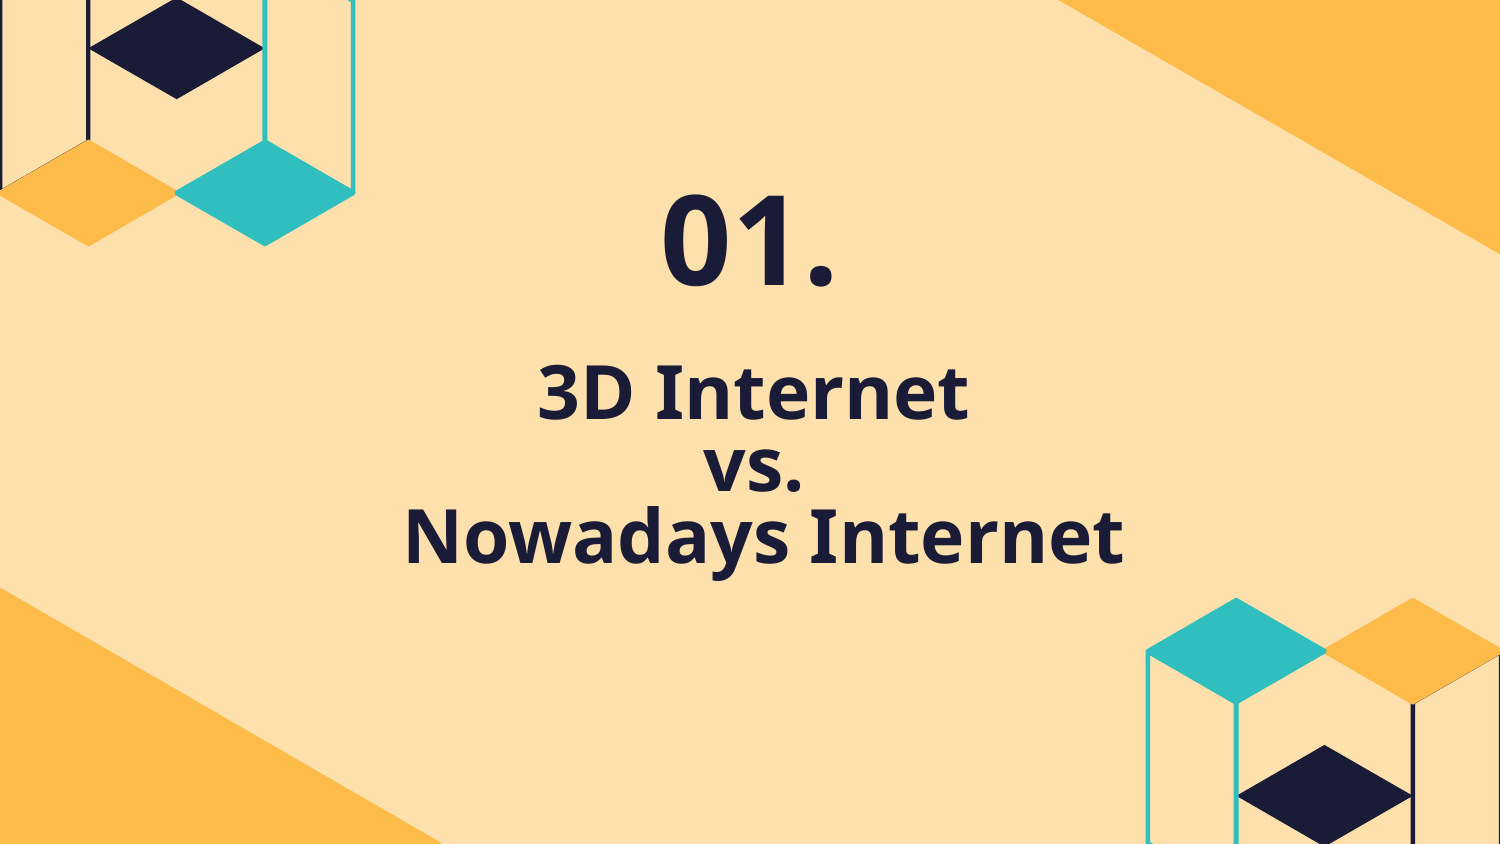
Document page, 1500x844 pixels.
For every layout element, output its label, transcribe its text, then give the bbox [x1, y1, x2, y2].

title 01. [622, 174, 878, 297]
title 3D Internet vs. Nowadays Internet [100, 330, 1353, 610]
